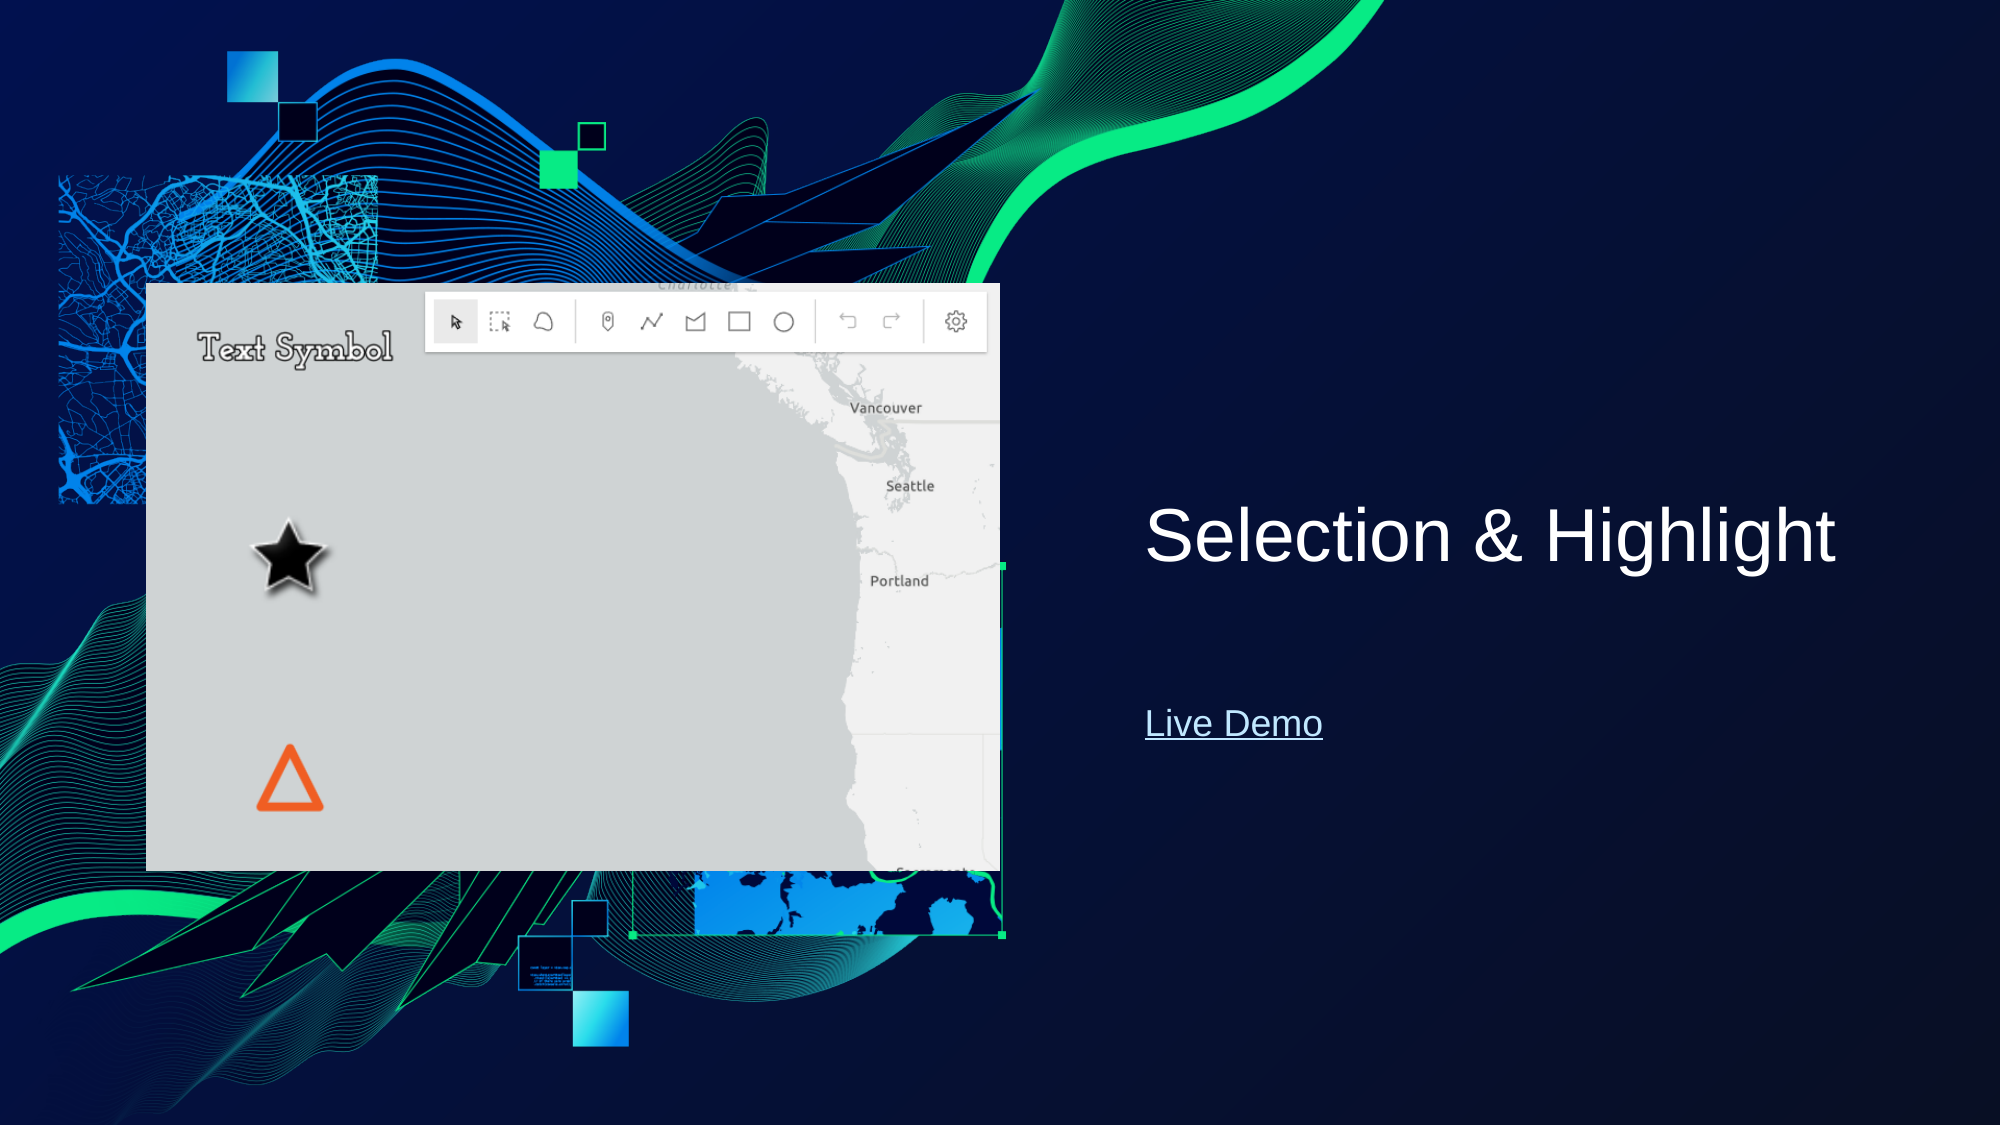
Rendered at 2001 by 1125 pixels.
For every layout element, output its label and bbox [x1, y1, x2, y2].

text_box [0, 0, 2000, 1125]
picture [146, 283, 1001, 871]
